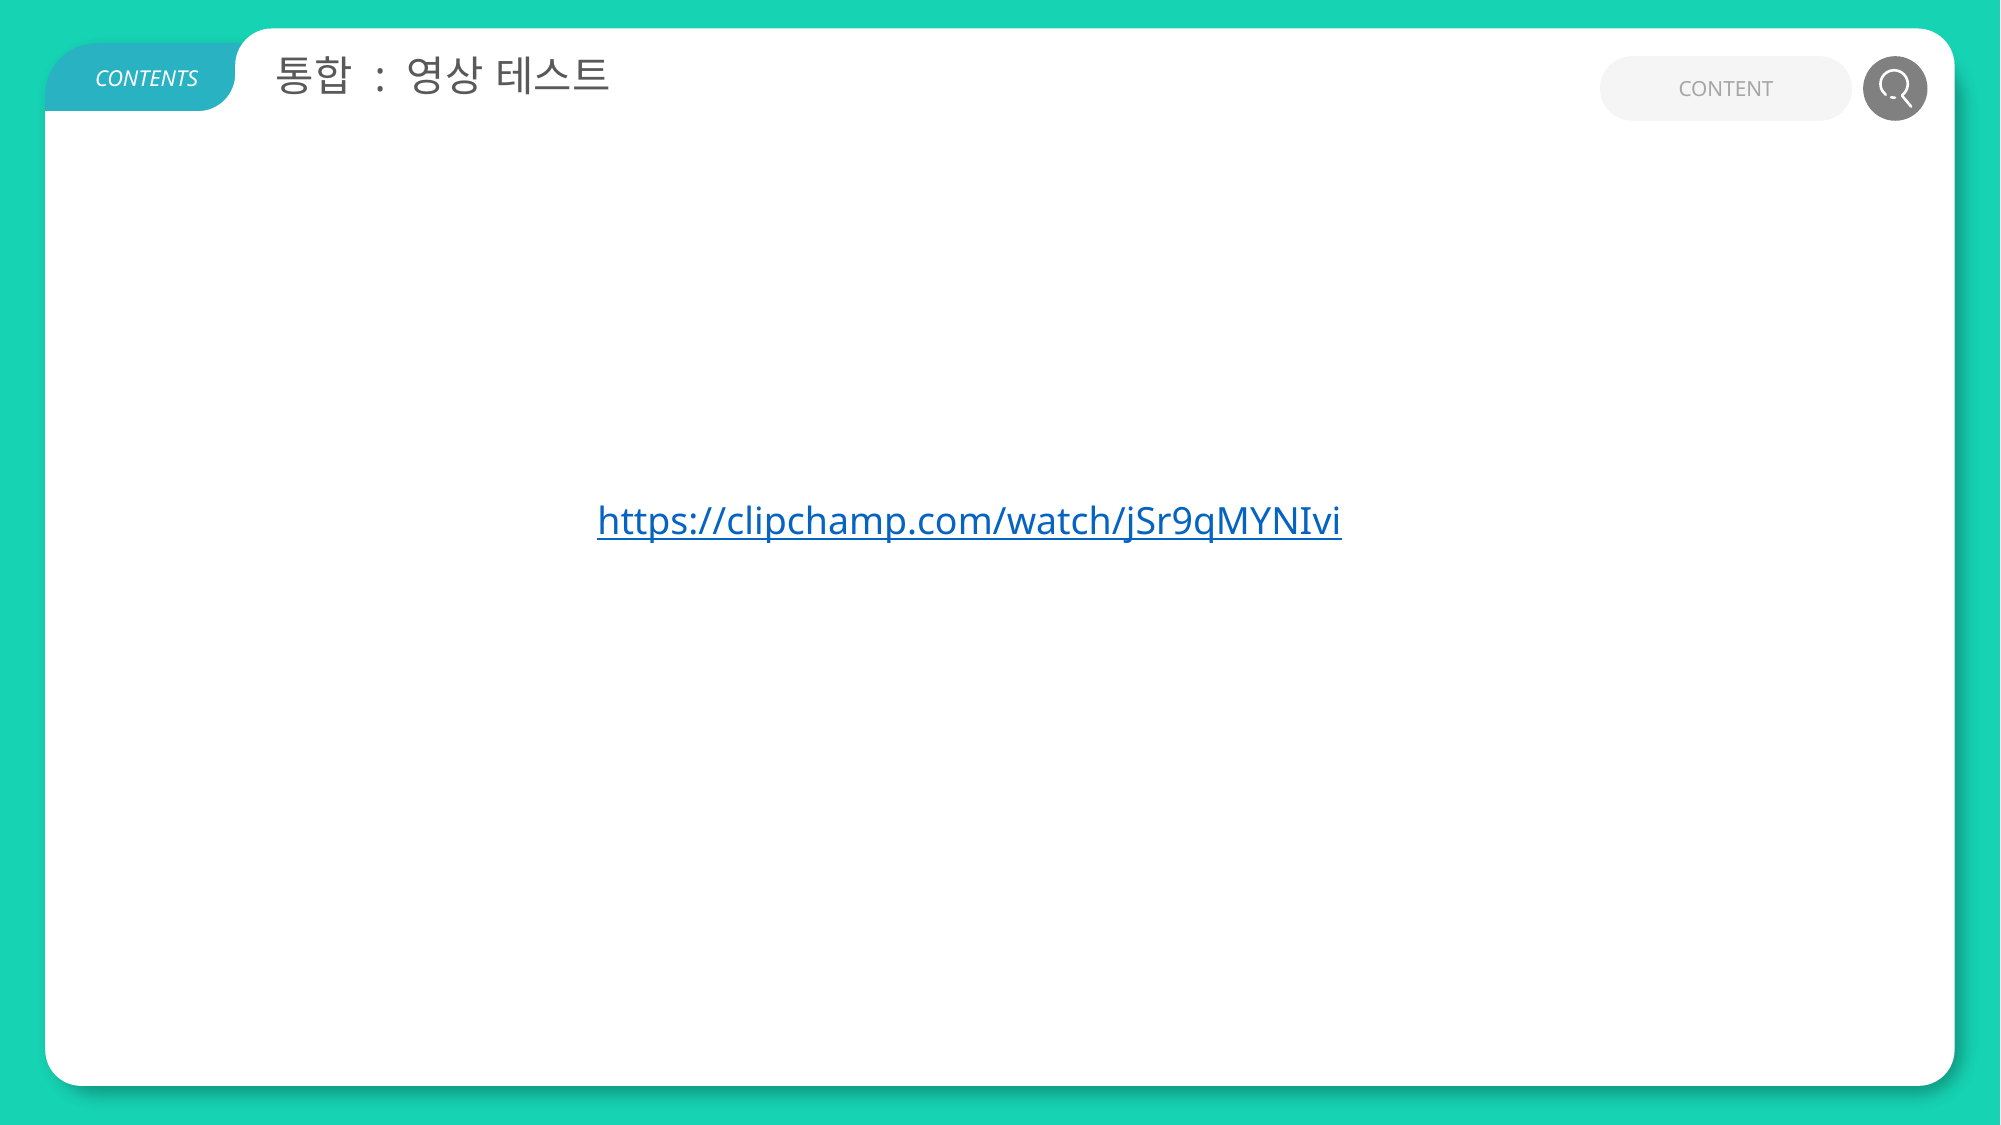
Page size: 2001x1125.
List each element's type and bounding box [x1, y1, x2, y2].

text_box [45, 28, 1955, 1086]
